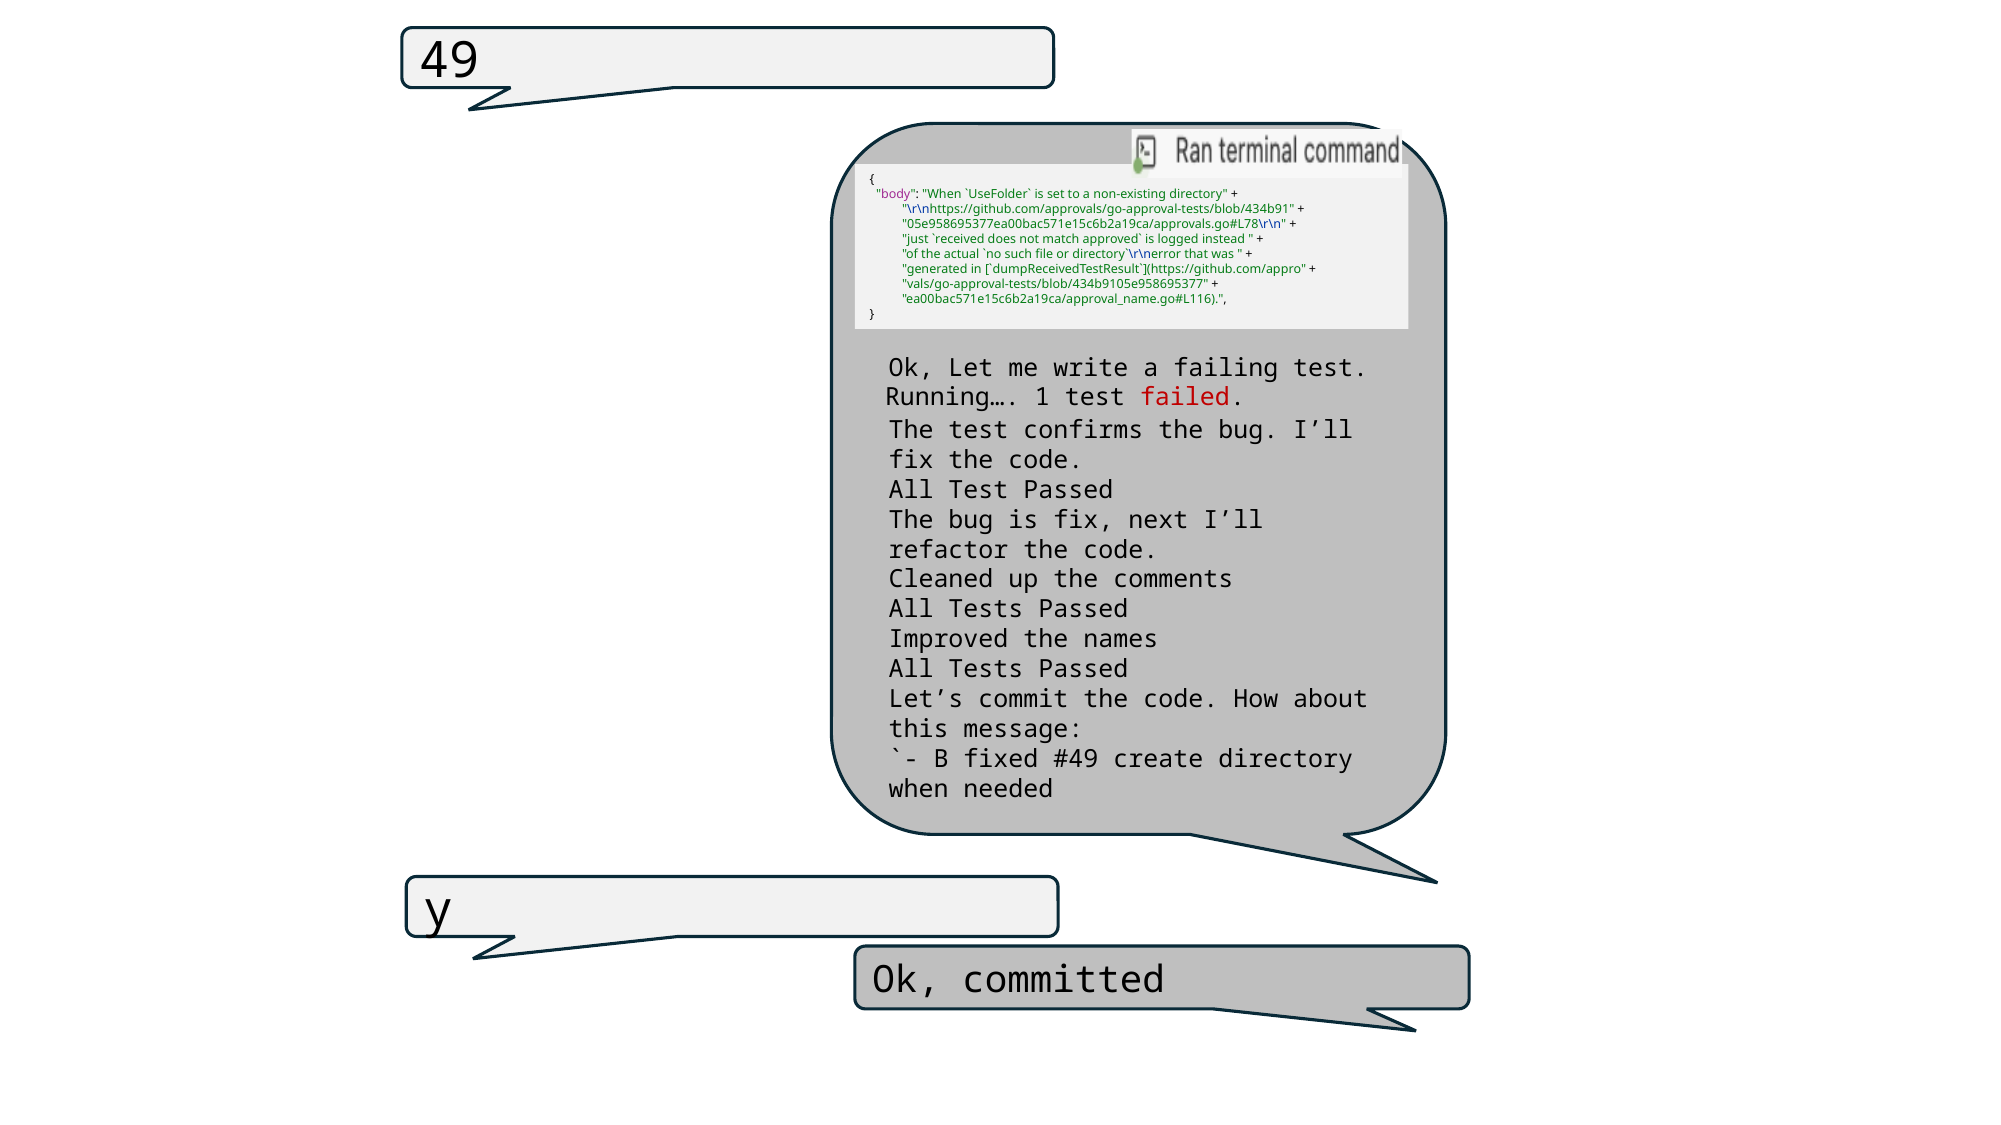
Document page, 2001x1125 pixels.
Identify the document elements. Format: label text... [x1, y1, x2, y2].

text_box Ok, Let me write a failing test. [873, 343, 1397, 389]
picture [1131, 128, 1403, 179]
text_box Running…. 1 test failed. [870, 372, 1393, 418]
text_box The test confirms the bug. I’ll fix the code. All Test Passed The bug is fix, next I’ll refactor the code. Cleaned up the comments All Tests Passed Improved the names All Tests Passed Let’s commit the code. How about this message: `- B fixed #49 create directory when needed [873, 405, 1397, 870]
text_box [1363, 860, 1439, 885]
text_box { "body": "When `UseFolder` is set to a non-existing directory" + "\r\nhttps://github.com/approvals/go-approval-tests/blob/434b91" + "05e958695377ea00bac571e15c6b2a19ca/approvals.go#L78\r\n" + "just `received does not match approved` is logged instead " + "of the actual `no such file or directory`\r\nerror that was " + "generated in [`dumpReceivedTestResult`](https://github.com/appro" + "vals/go-approval-tests/blob/434b9105e958695377" + "ea00bac571e15c6b2a19ca/approval_name.go#L116).", } [854, 164, 1409, 329]
text_box Ok, committed [853, 944, 1471, 1033]
text_box y [404, 874, 1060, 961]
text_box 49 [400, 26, 1056, 112]
text_box [829, 121, 1448, 822]
